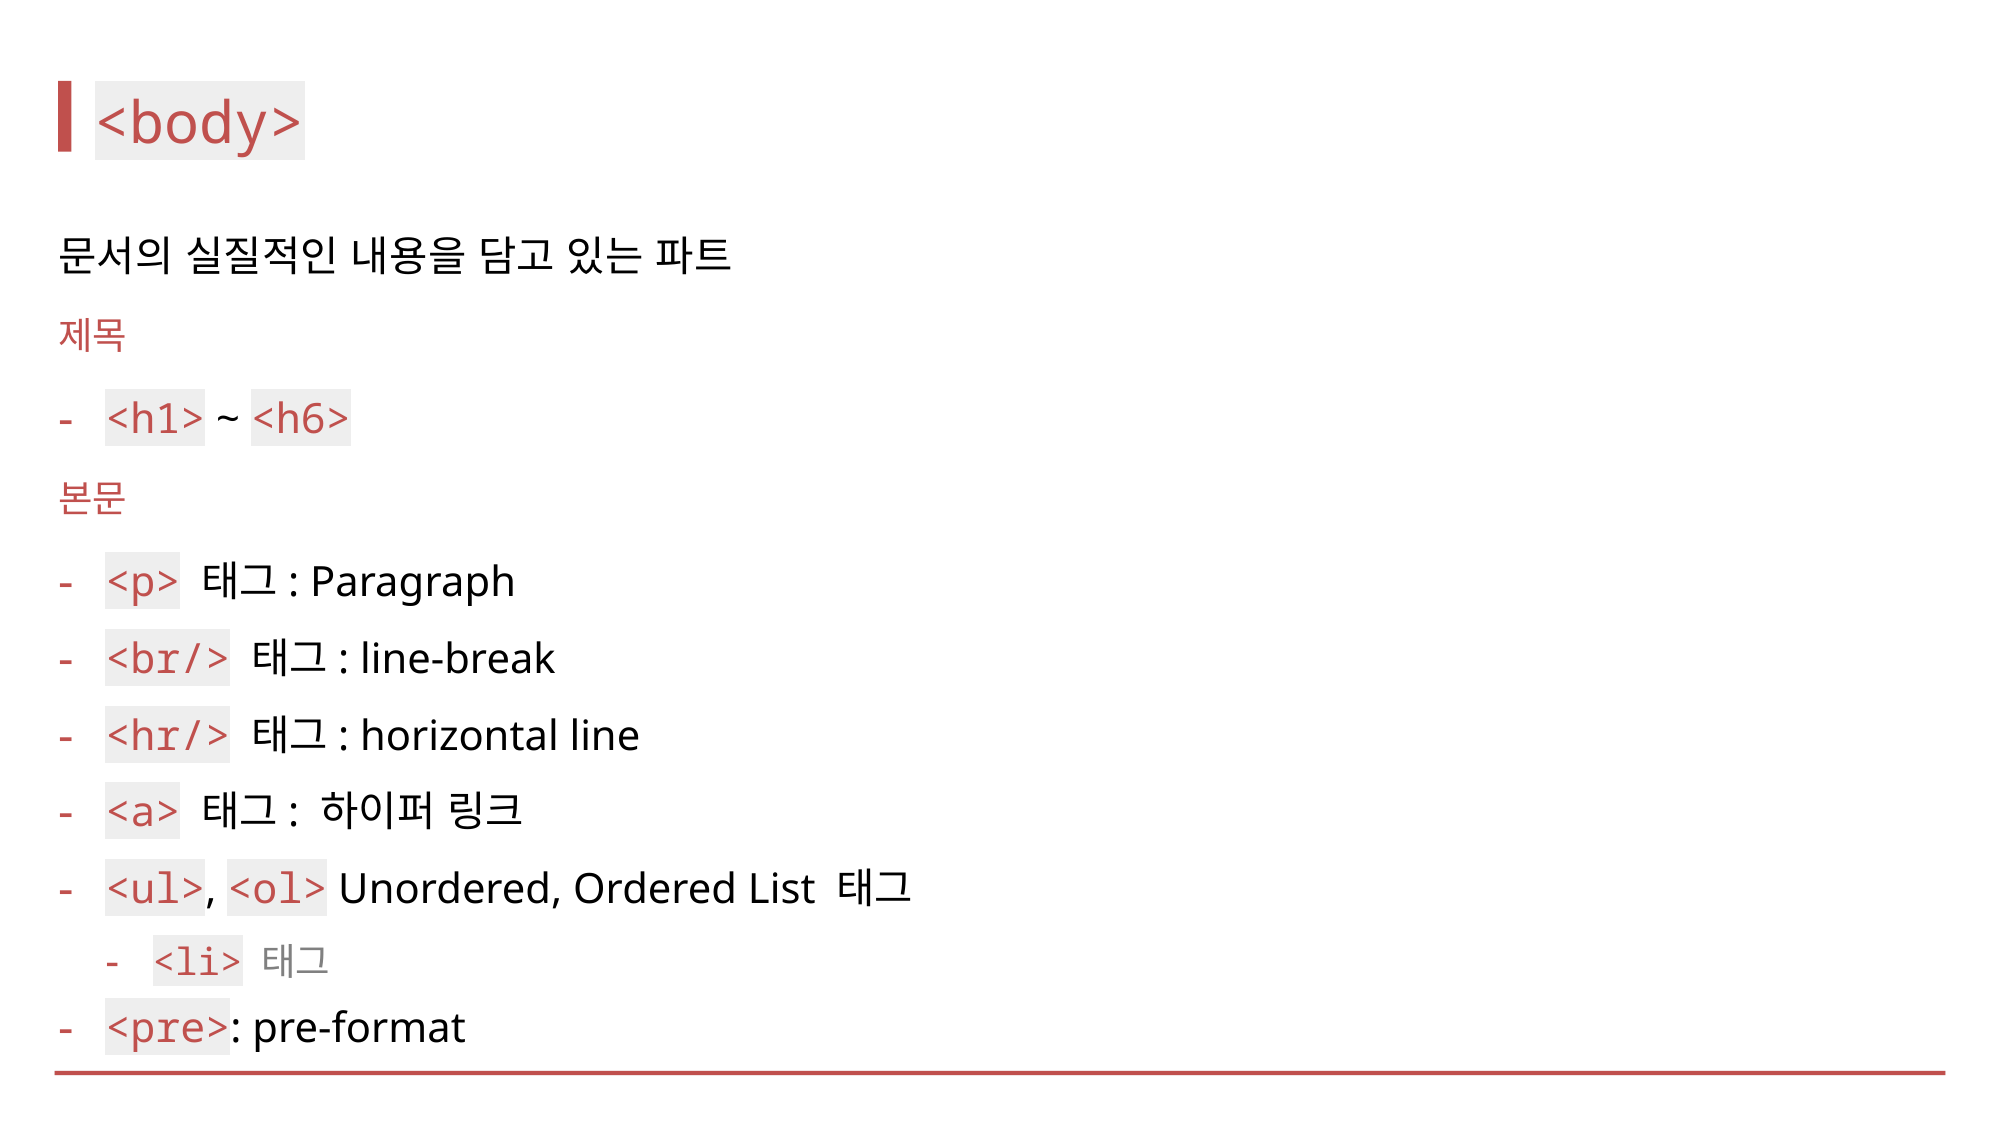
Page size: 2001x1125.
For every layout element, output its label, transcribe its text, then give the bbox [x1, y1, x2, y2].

title <body> [79, 67, 1942, 165]
list 문서의 실질적인 내용을 담고 있는 파트 제목 <h1> ~ <h6> 본문 <p> 태그: Paragraph <br/> 태그: line-break <hr/> 태그: horizontal line <a> 태그: 하이퍼 링크 <ul>, <ol> Unordered, Ordered List 태그 <li> 태그 <pre>: pre-format [58, 219, 1942, 1030]
